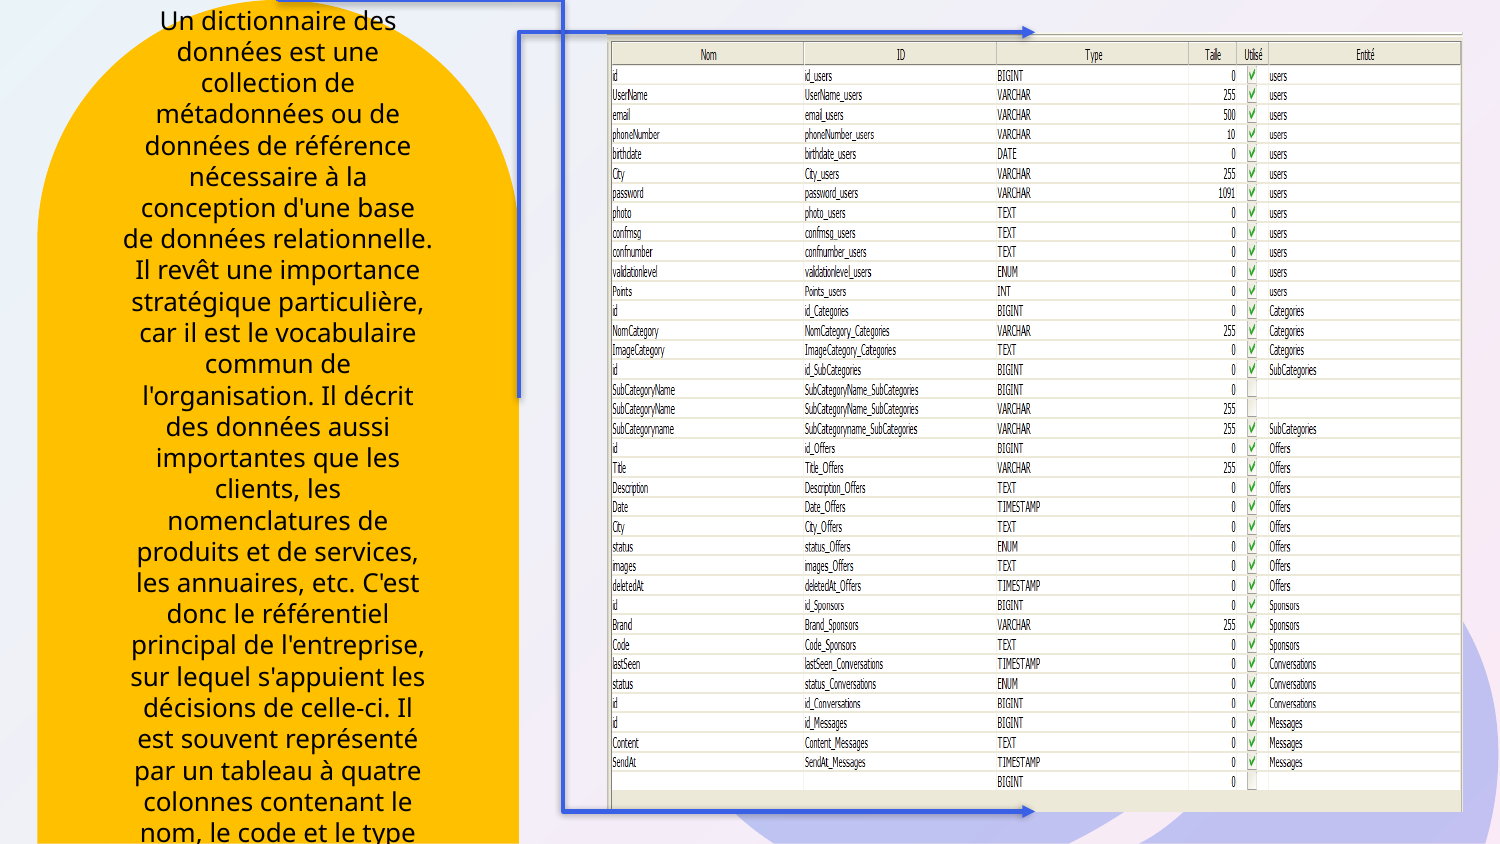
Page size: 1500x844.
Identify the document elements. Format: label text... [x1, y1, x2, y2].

text_box Un dictionnaire des données est une collection de métadonnées ou de données de référence nécessaire à la conception d'une base de données relationnelle. Il revêt une importance stratégique particulière, car il est le vocabulaire commun de l'organisation. Il décrit des données aussi importantes que les clients, les nomenclatures de produits et de services, les annuaires, etc. C'est donc le référentiel principal de l'entreprise, sur lequel s'appuient les décisions de celle-ci. Il est souvent représenté par un tableau à quatre colonnes contenant le nom, le code et le type de donnée ainsi que des commentaires. [37, 0, 519, 844]
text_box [518, 31, 1036, 398]
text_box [518, 421, 1036, 812]
picture [607, 31, 1463, 812]
